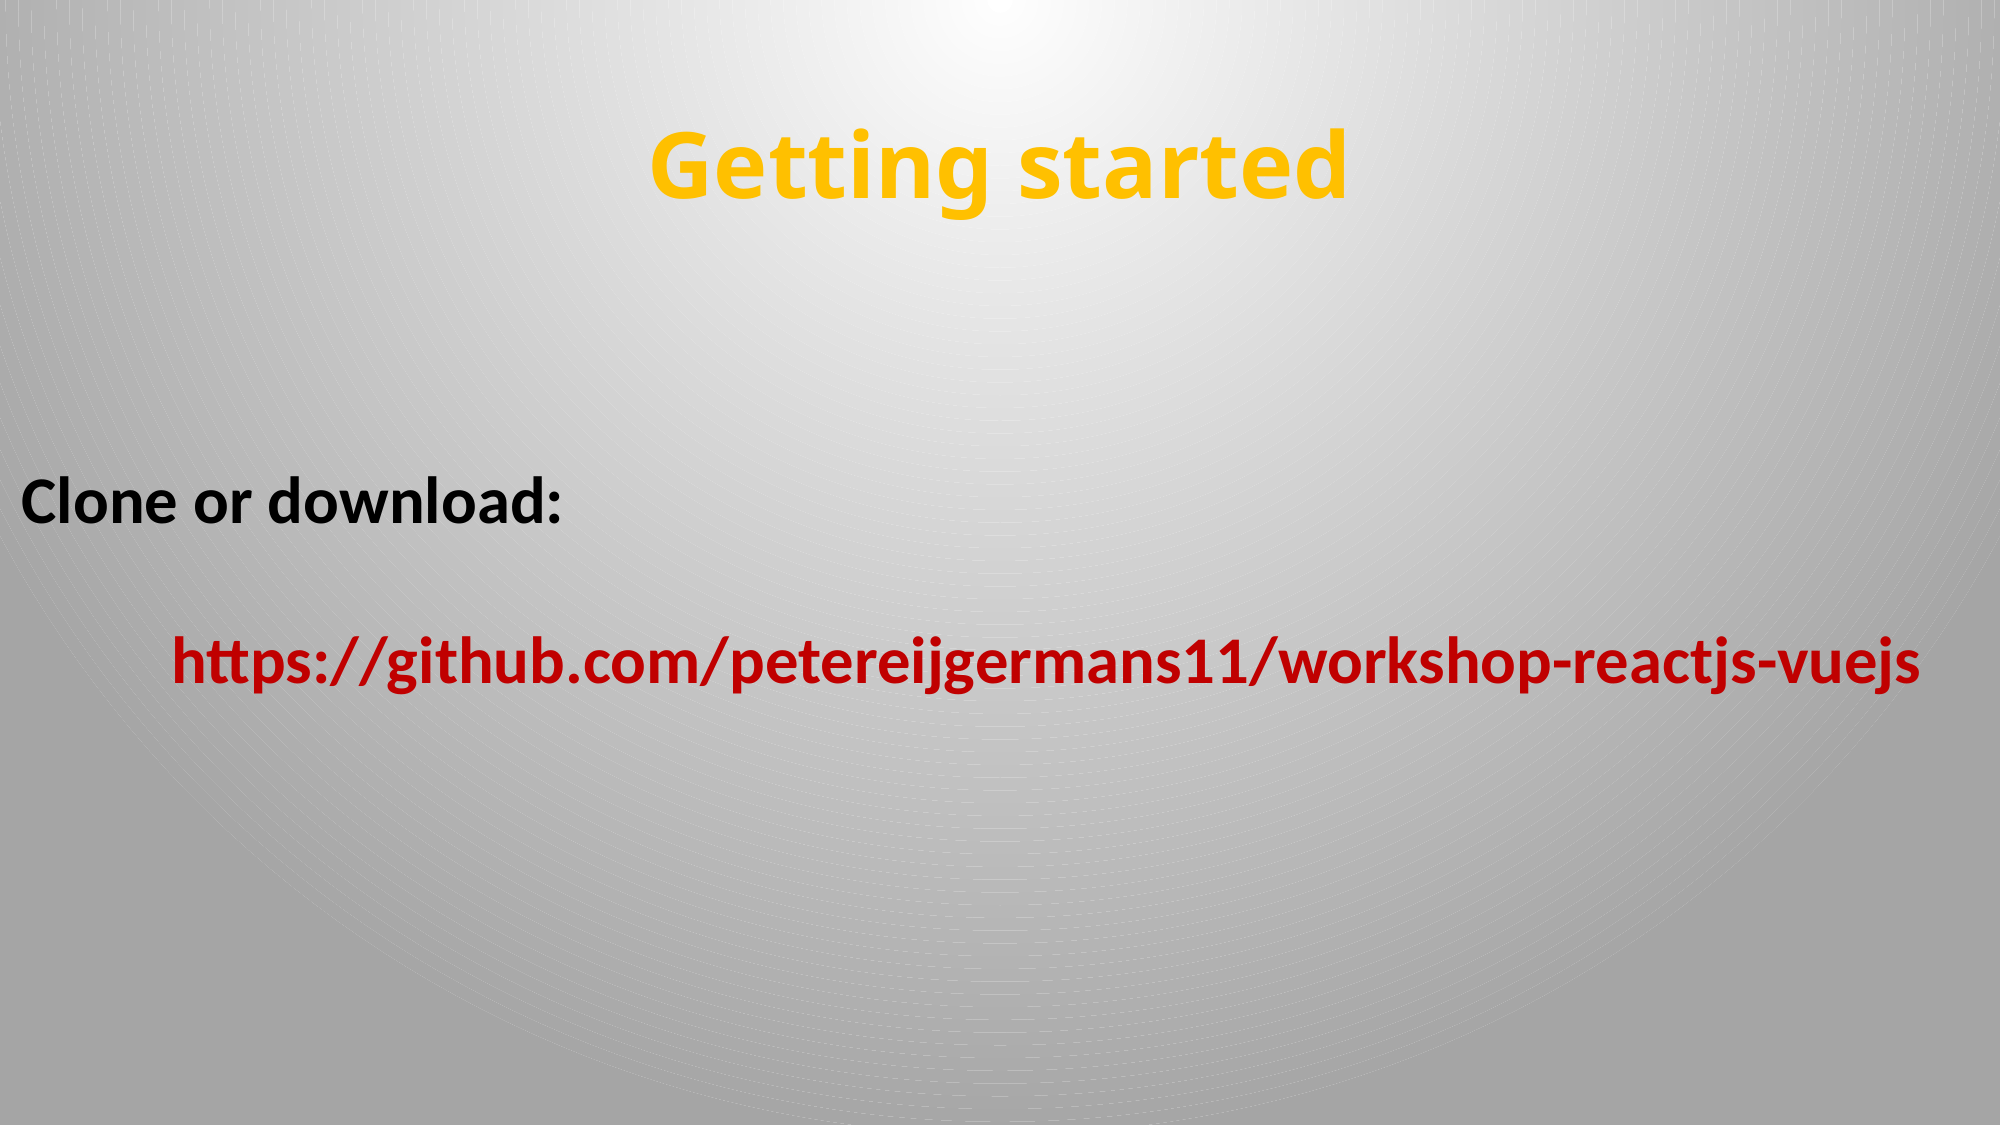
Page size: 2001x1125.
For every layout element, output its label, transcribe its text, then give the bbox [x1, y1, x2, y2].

list Clone or download: https://github.com/petereijgermans11/workshop-reactjs-vuejs [21, 298, 2000, 937]
title Getting started [137, 59, 1863, 278]
